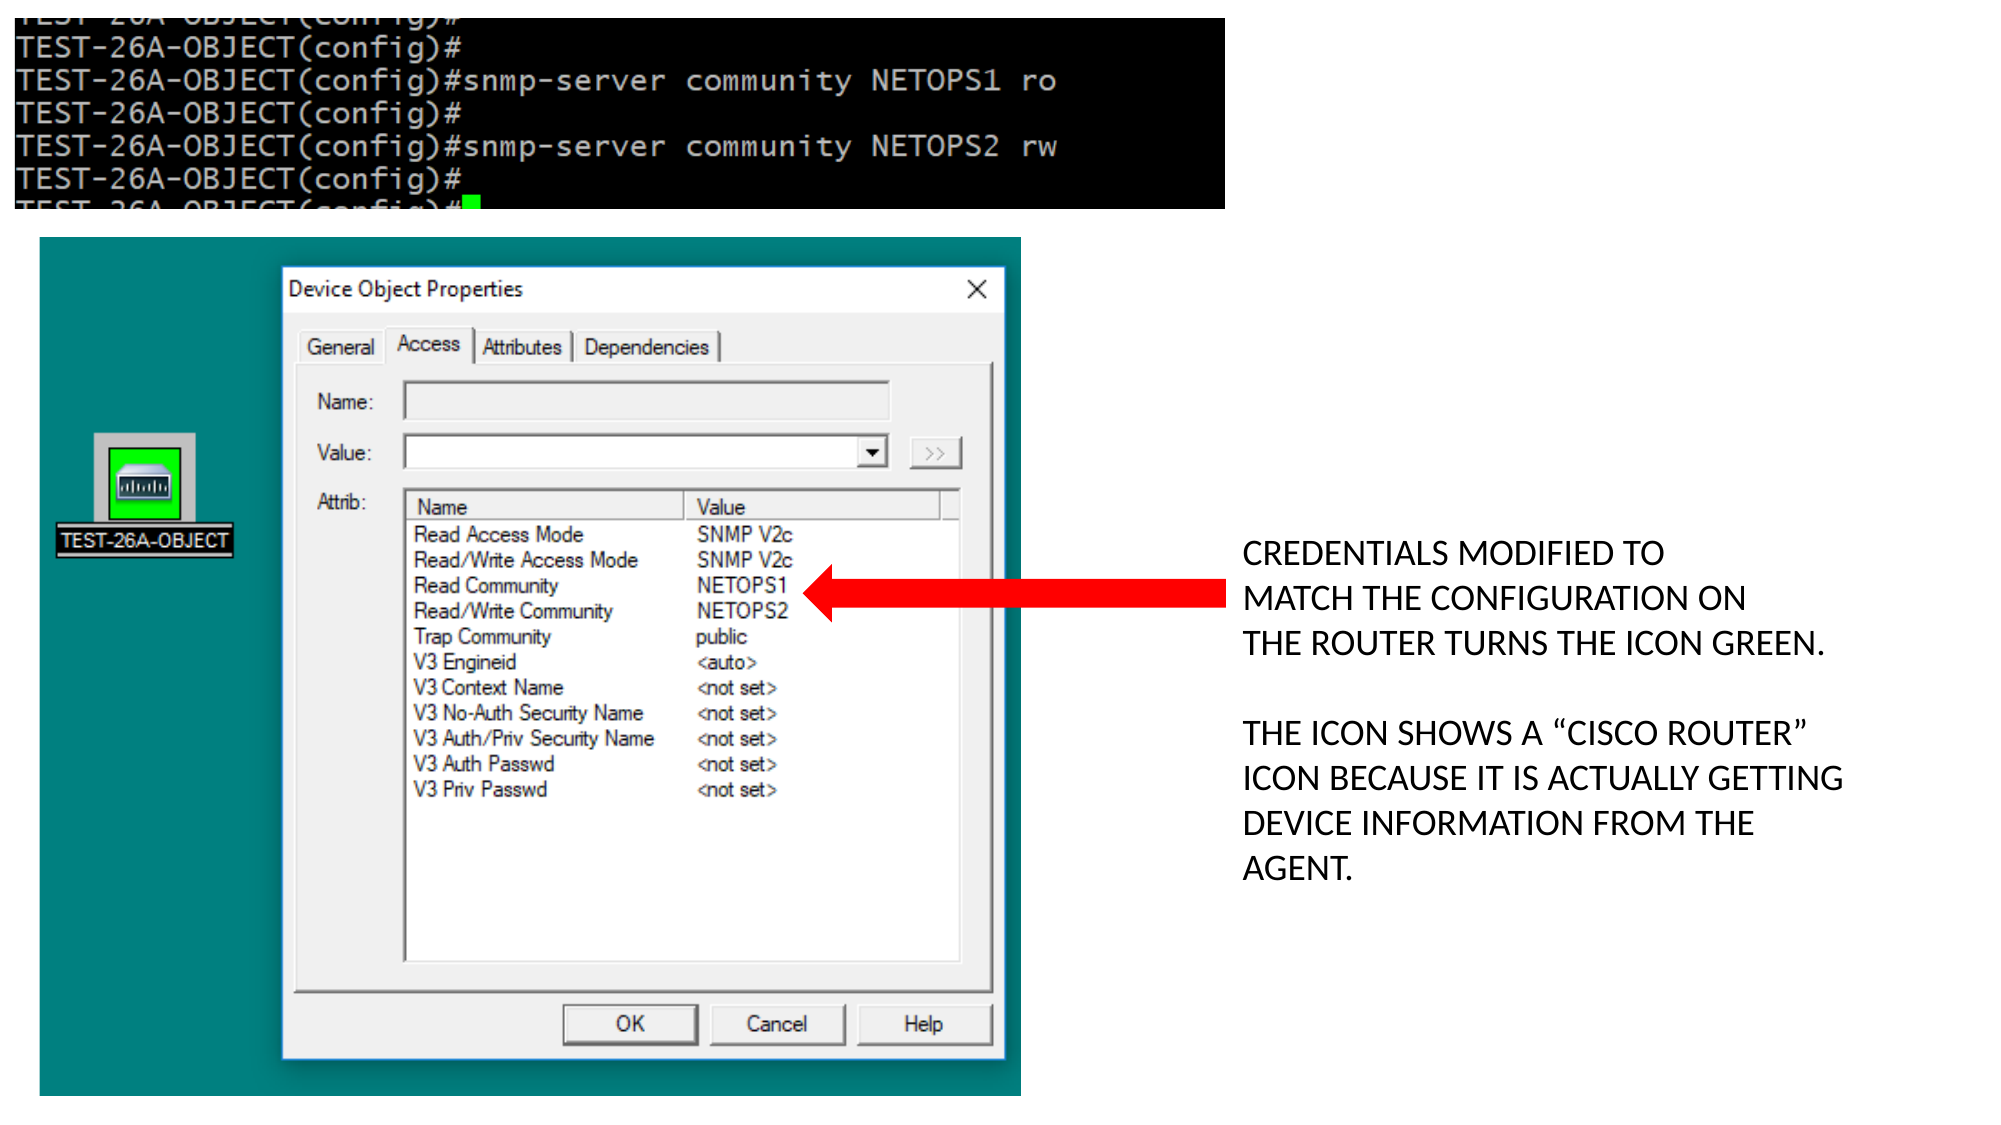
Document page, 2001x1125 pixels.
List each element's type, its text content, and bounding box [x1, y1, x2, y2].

text_box [1021, 578, 1226, 608]
picture [39, 237, 1021, 1096]
text_box CREDENTIALS MODIFIED TO MATCH THE CONFIGURATION ON THE ROUTER TURNS THE ICON GREEN. THE ICON SHOWS A “CISCO ROUTER” ICON BECAUSE IT IS ACTUALLY GETTING DEVICE INFORMATION FROM THE AGENT. [1227, 520, 1860, 896]
picture [14, 18, 1225, 209]
